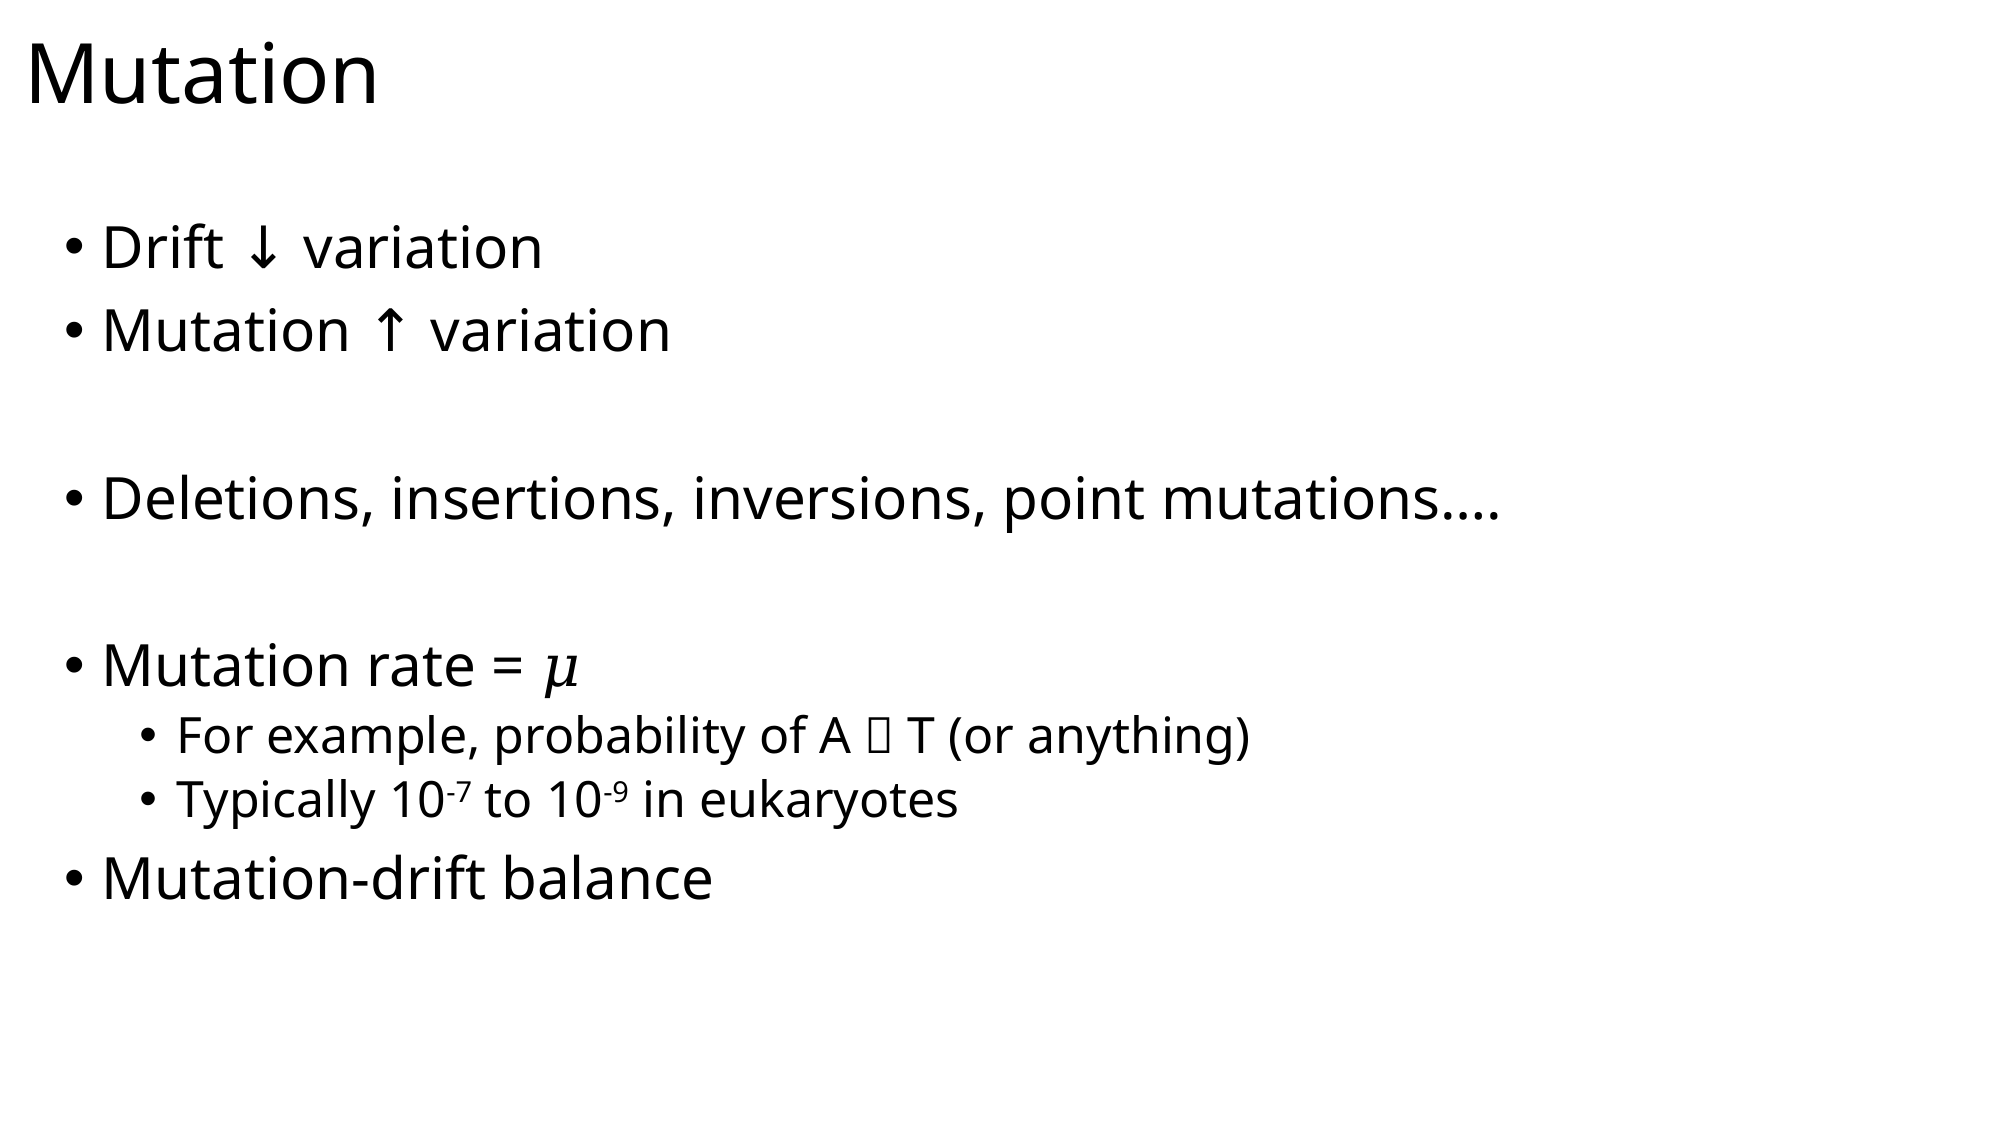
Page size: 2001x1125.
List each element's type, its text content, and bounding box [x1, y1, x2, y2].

title Mutation [9, 0, 1735, 154]
list Drift ↓ variation Mutation ↑ variation Deletions, insertions, inversions, point mutations…. Mutation rate = 𝜇 For example, probability of A  T (or anything) Typically 10-7 to 10-9 in eukaryotes Mutation-drift balance [49, 210, 1863, 1014]
